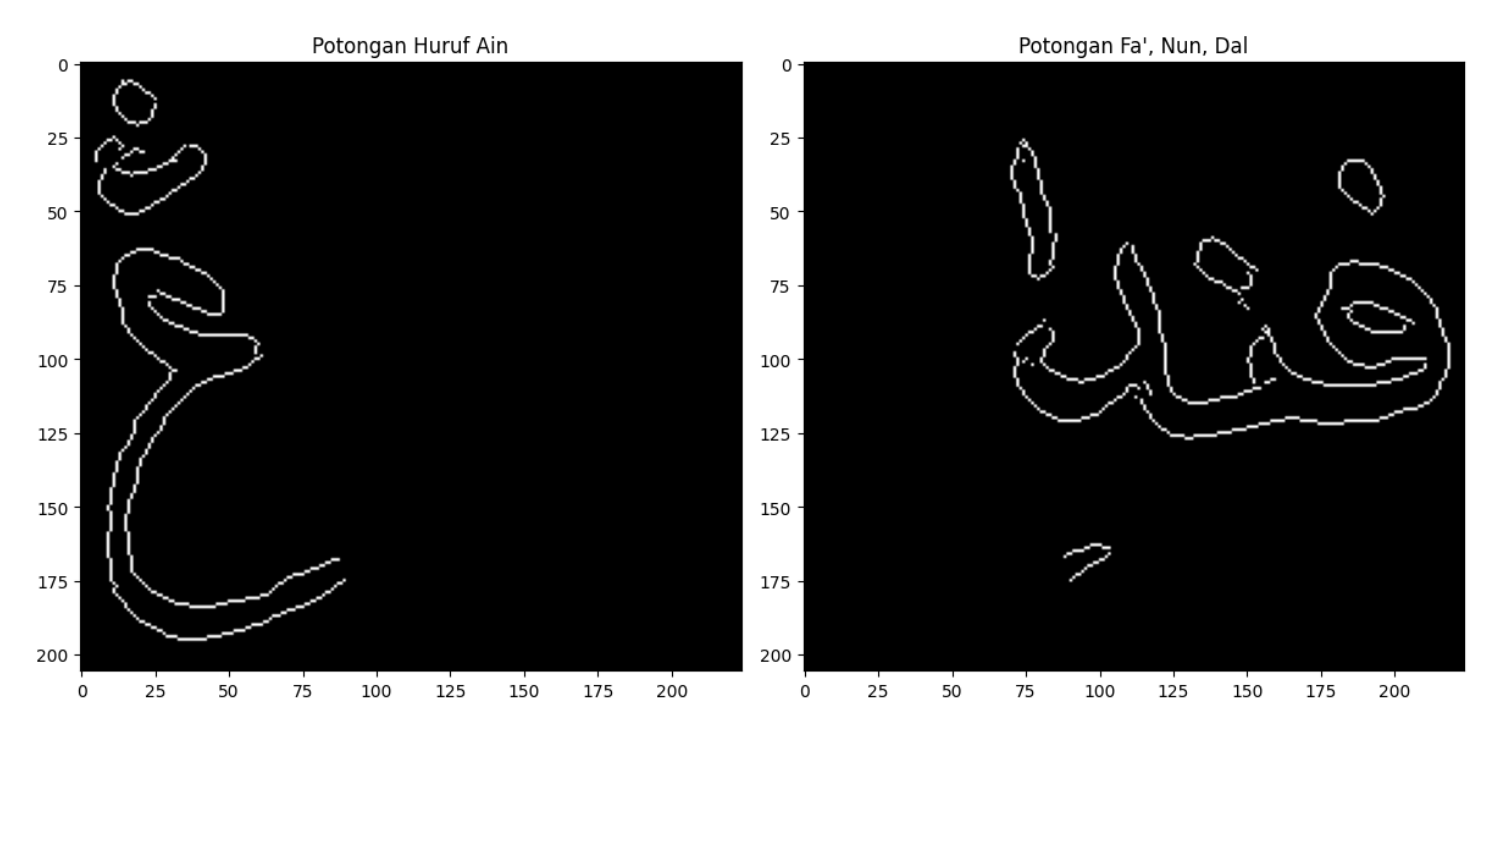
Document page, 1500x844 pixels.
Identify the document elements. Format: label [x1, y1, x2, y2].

picture [24, 24, 1476, 712]
